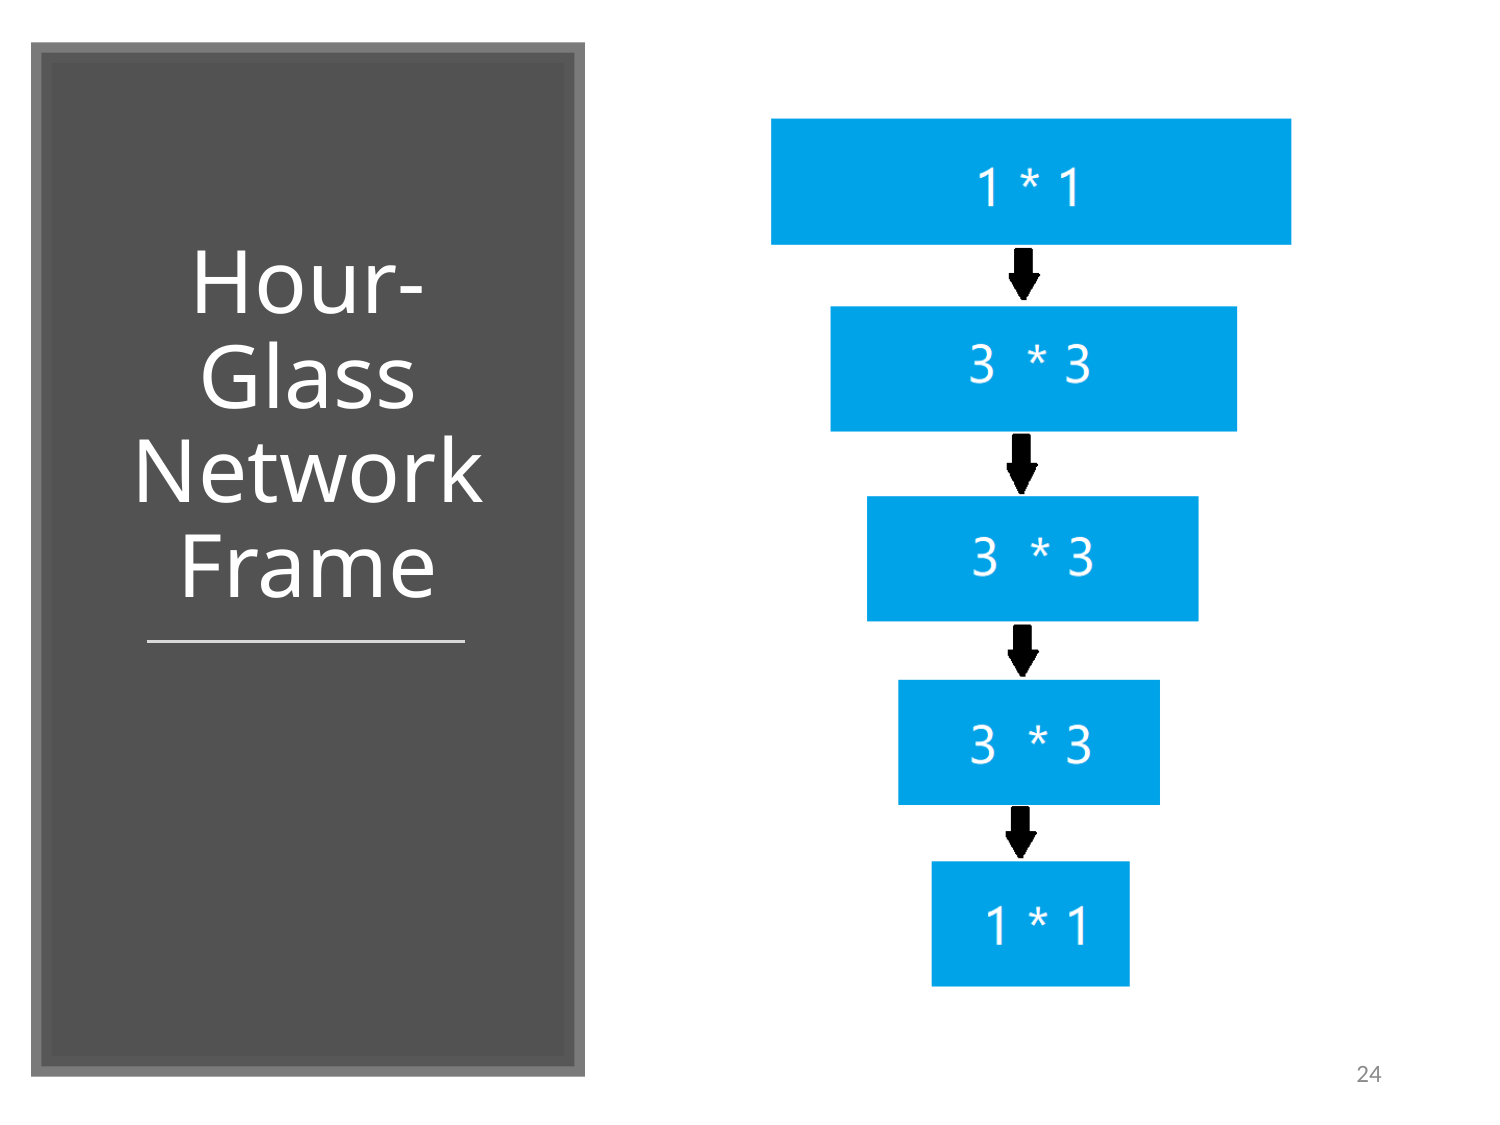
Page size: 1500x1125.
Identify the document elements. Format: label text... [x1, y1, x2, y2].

text_box [40, 52, 575, 1067]
slide_number 24 [1059, 1042, 1397, 1103]
picture [718, 80, 1356, 1046]
title Hour-Glass Network Frame [82, 149, 533, 624]
